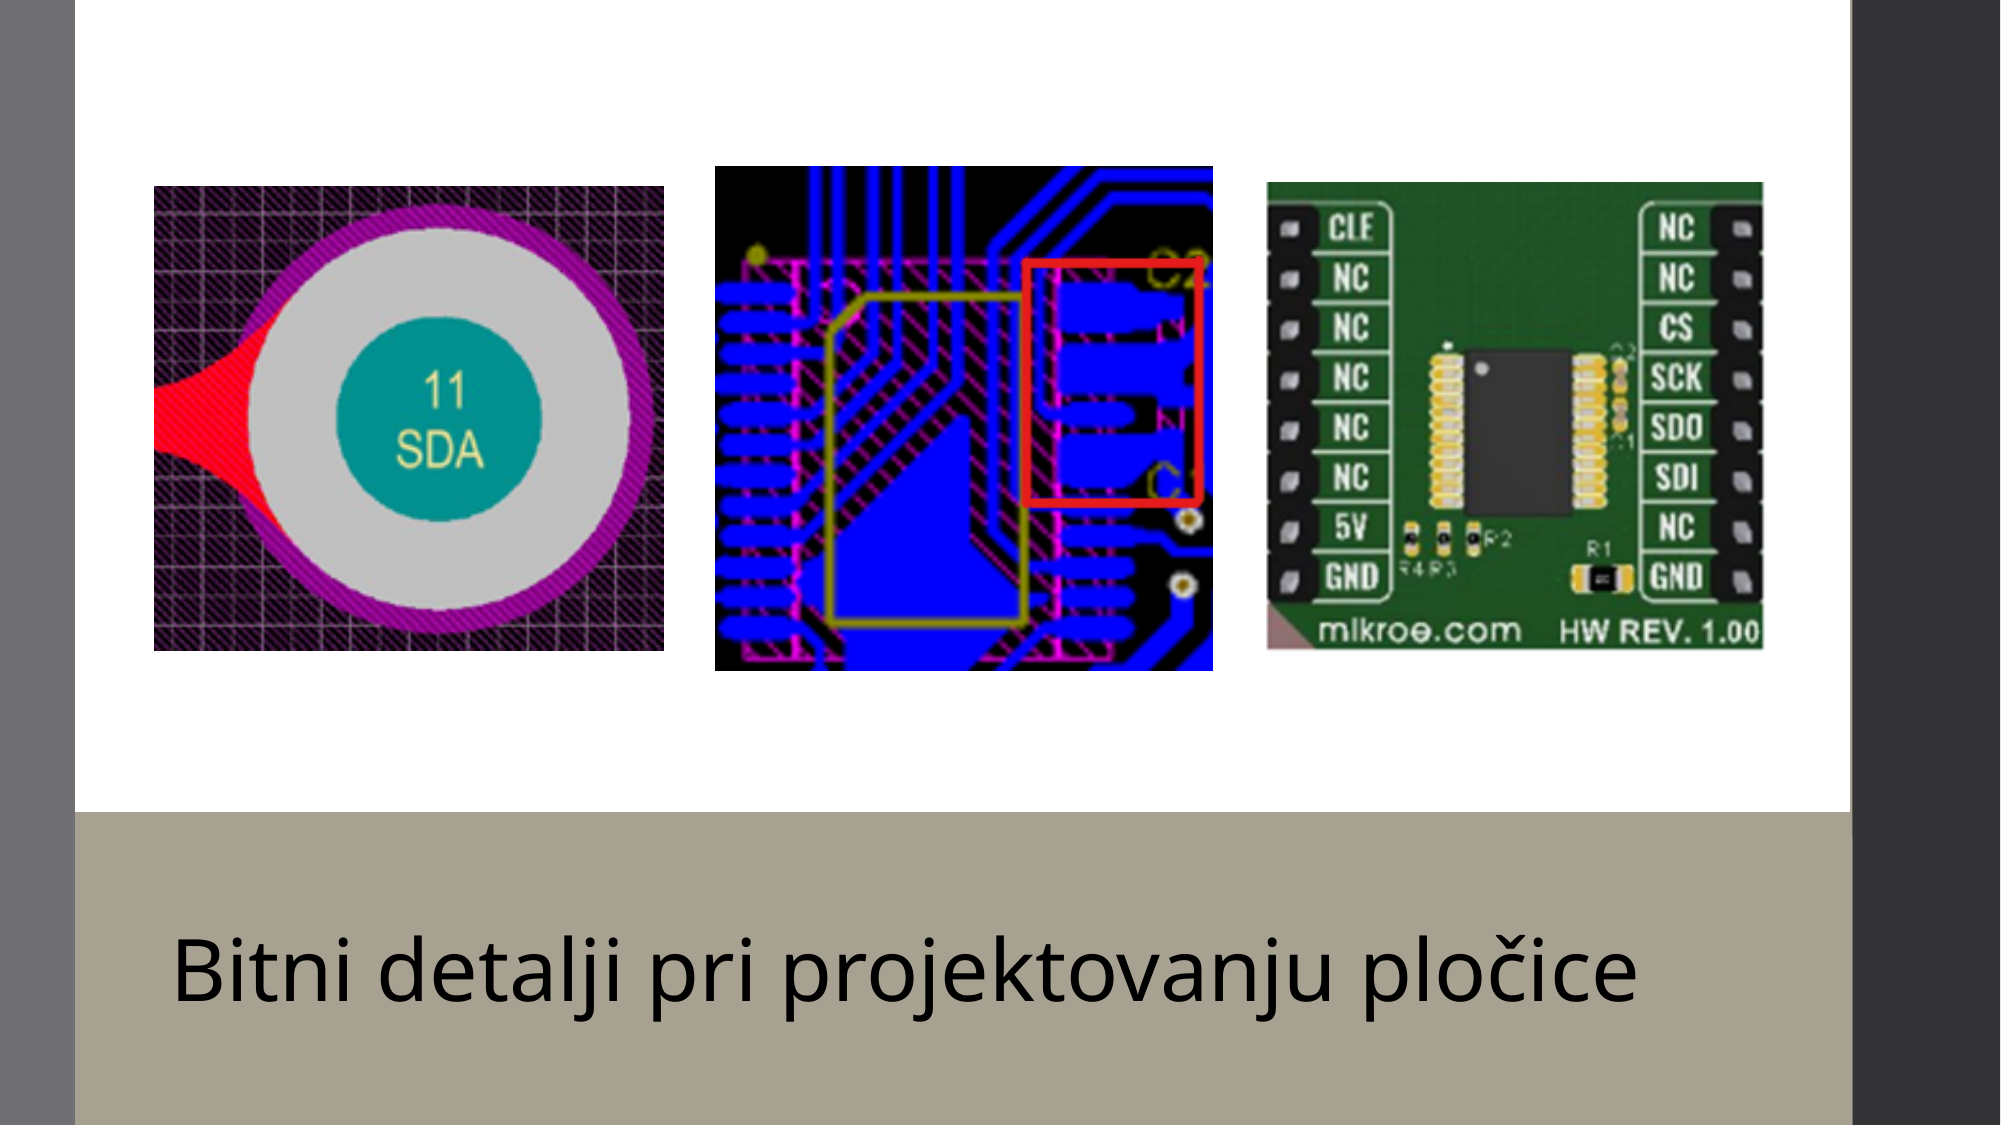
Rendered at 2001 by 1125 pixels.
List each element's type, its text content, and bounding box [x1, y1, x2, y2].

picture [154, 186, 664, 652]
text_box [75, 0, 1850, 812]
text_box [75, 837, 1853, 1125]
picture [715, 166, 1213, 672]
title Bitni detalji pri projektovanju pločice [154, 849, 1821, 1027]
text_box [0, 0, 75, 1125]
picture [1265, 182, 1774, 655]
